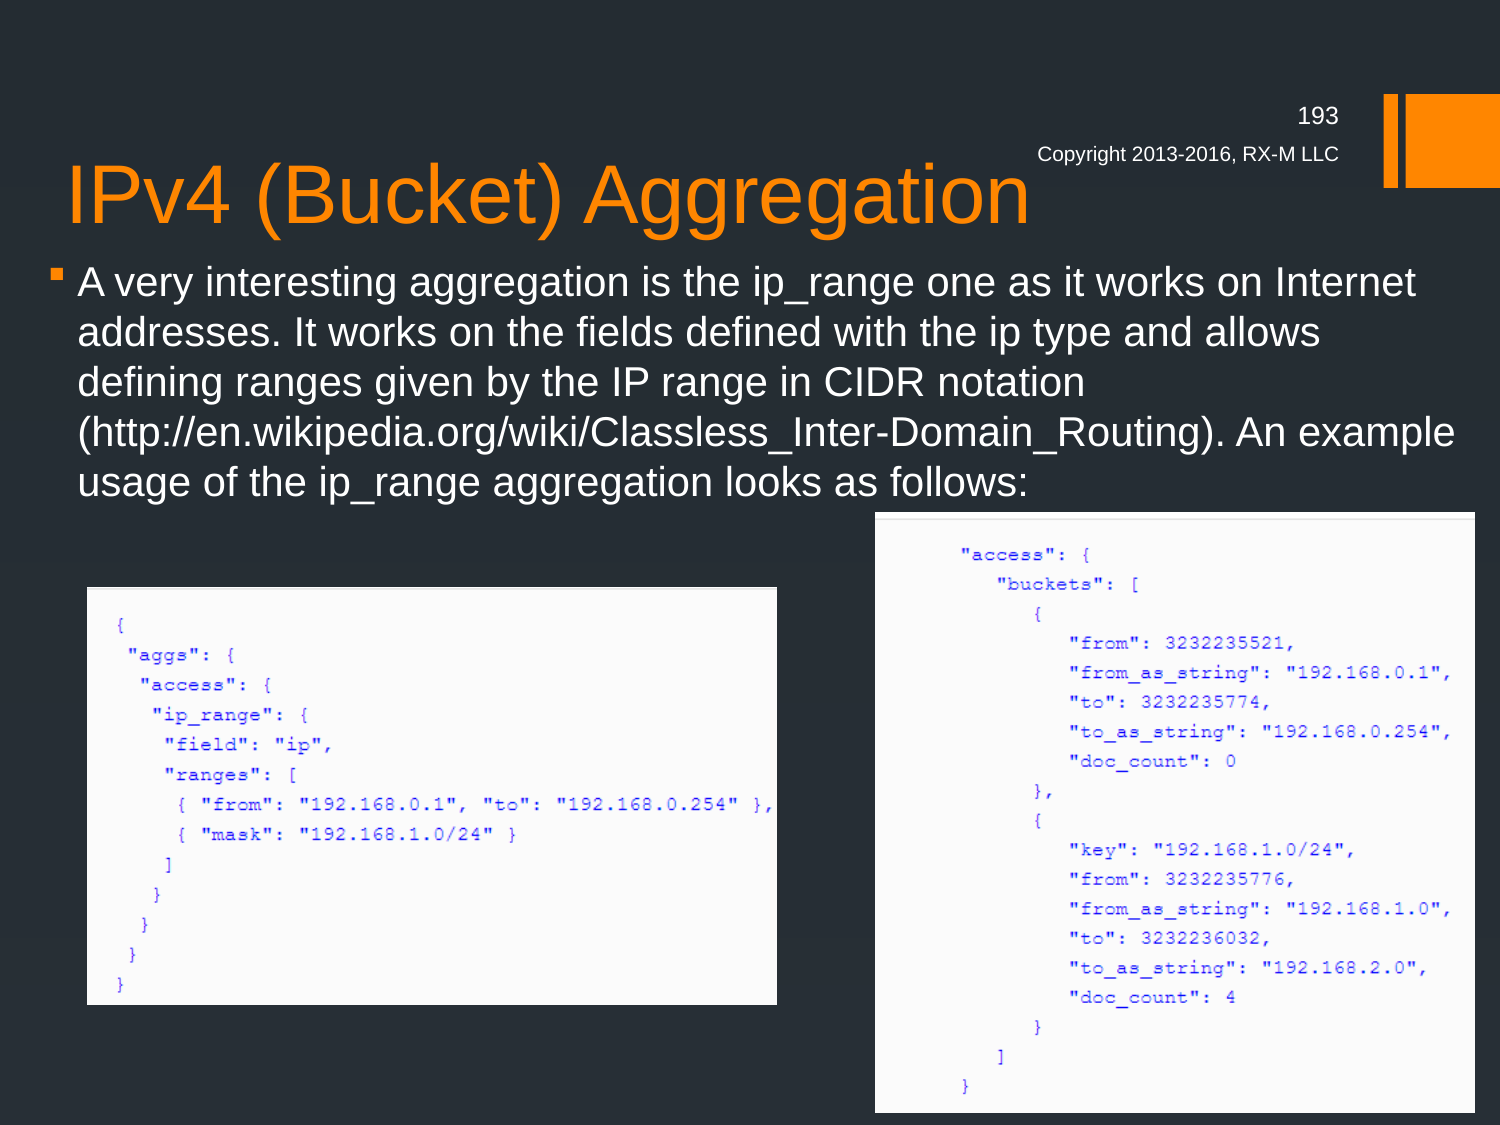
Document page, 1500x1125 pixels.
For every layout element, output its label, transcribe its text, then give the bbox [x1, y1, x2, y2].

picture [86, 586, 777, 1005]
title IPv4 (Bucket) Aggregation [50, 57, 1250, 247]
slide_number 193 [1199, 90, 1355, 140]
footer Copyright 2013-2016, RX-M LLC [985, 140, 1355, 190]
picture [874, 511, 1476, 1113]
list A very interesting aggregation is the ip_range one as it works on Internet addresses. It works on the fields defined with the ip type and allows defining ranges given by the IP range in CIDR notation (http://en.wikipedia.org/wiki/Classless_Inter-Domain_Routing). An example usage of the ip_range aggregation looks as follows: [24, 247, 1475, 530]
